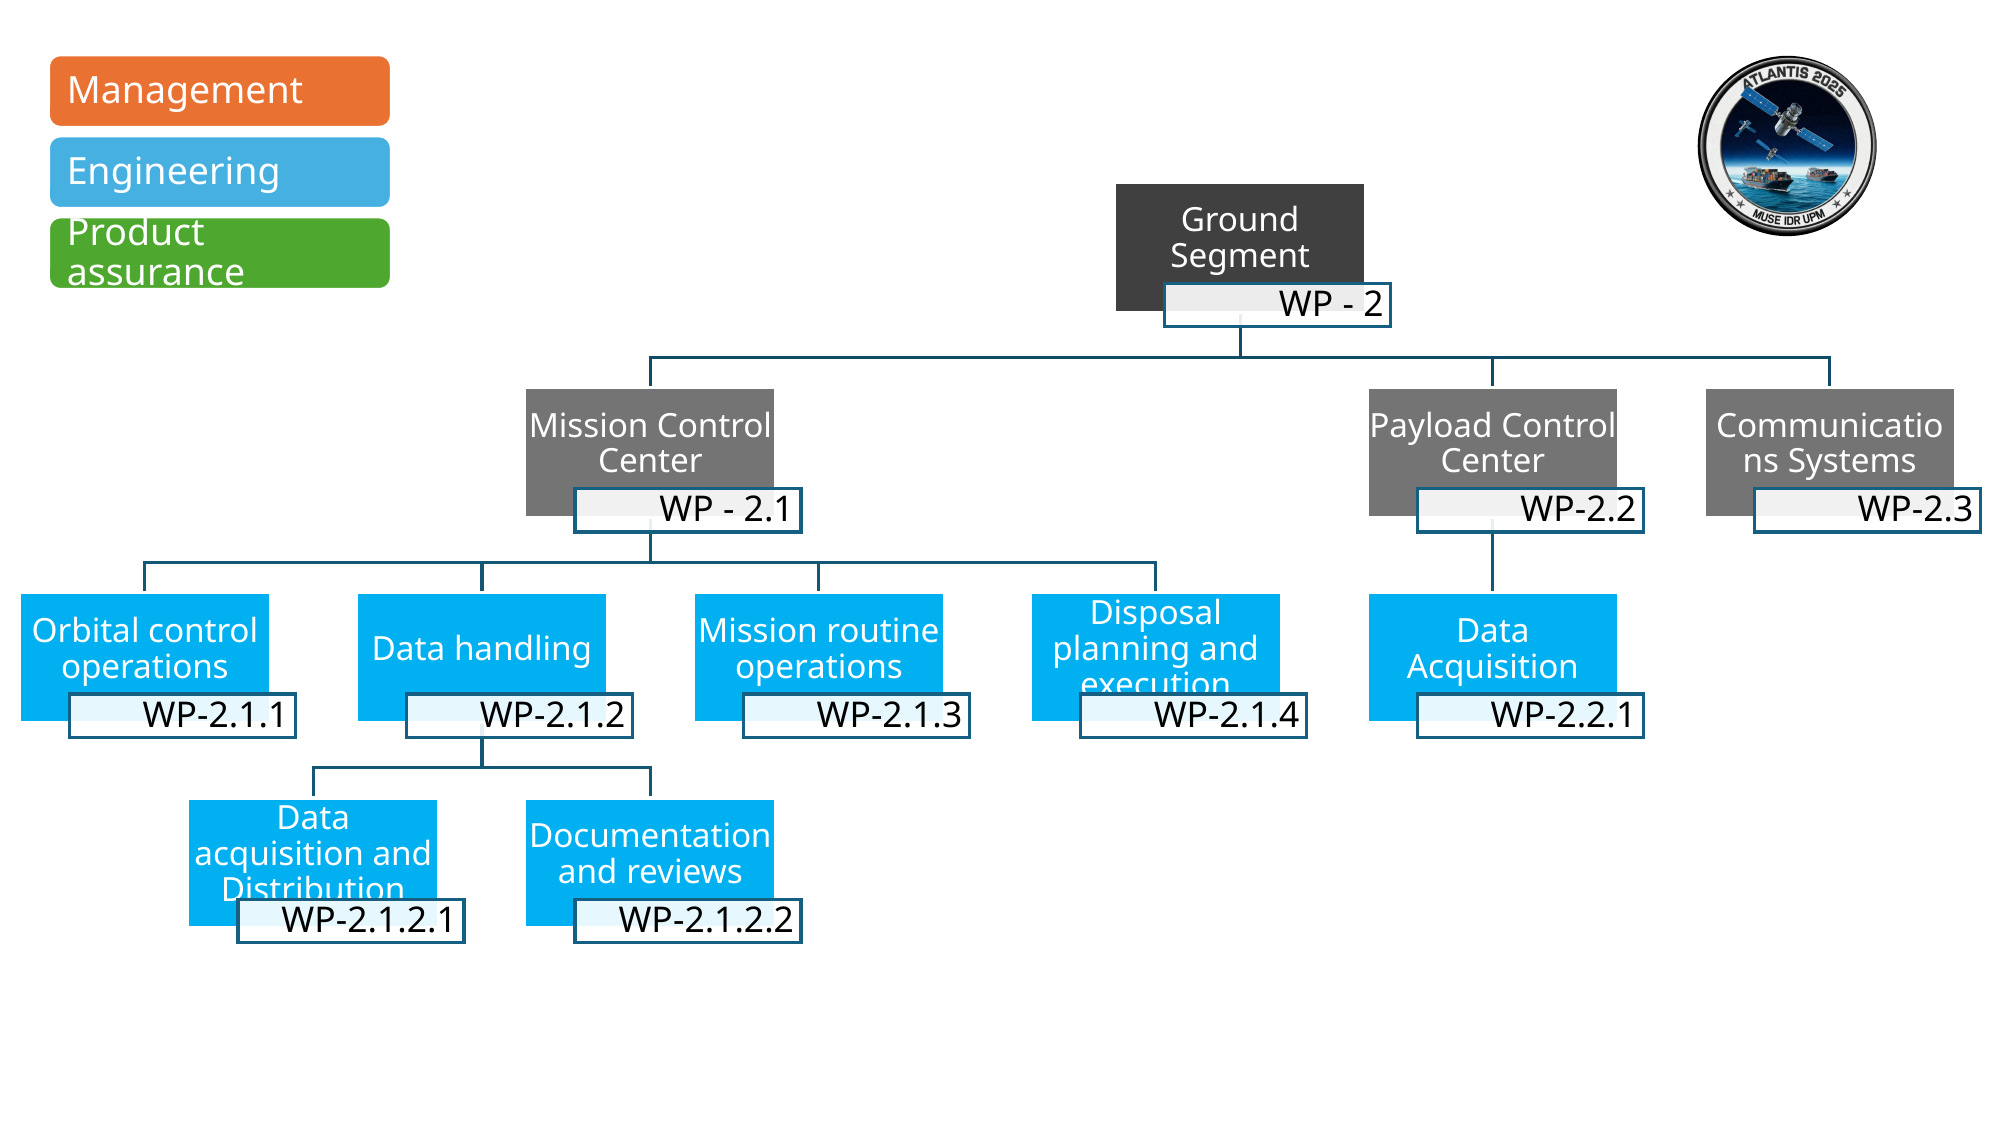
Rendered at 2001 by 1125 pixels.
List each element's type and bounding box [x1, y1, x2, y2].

picture [1697, 55, 1878, 237]
text_box [0, 0, 2000, 1125]
text_box [47, 42, 392, 302]
